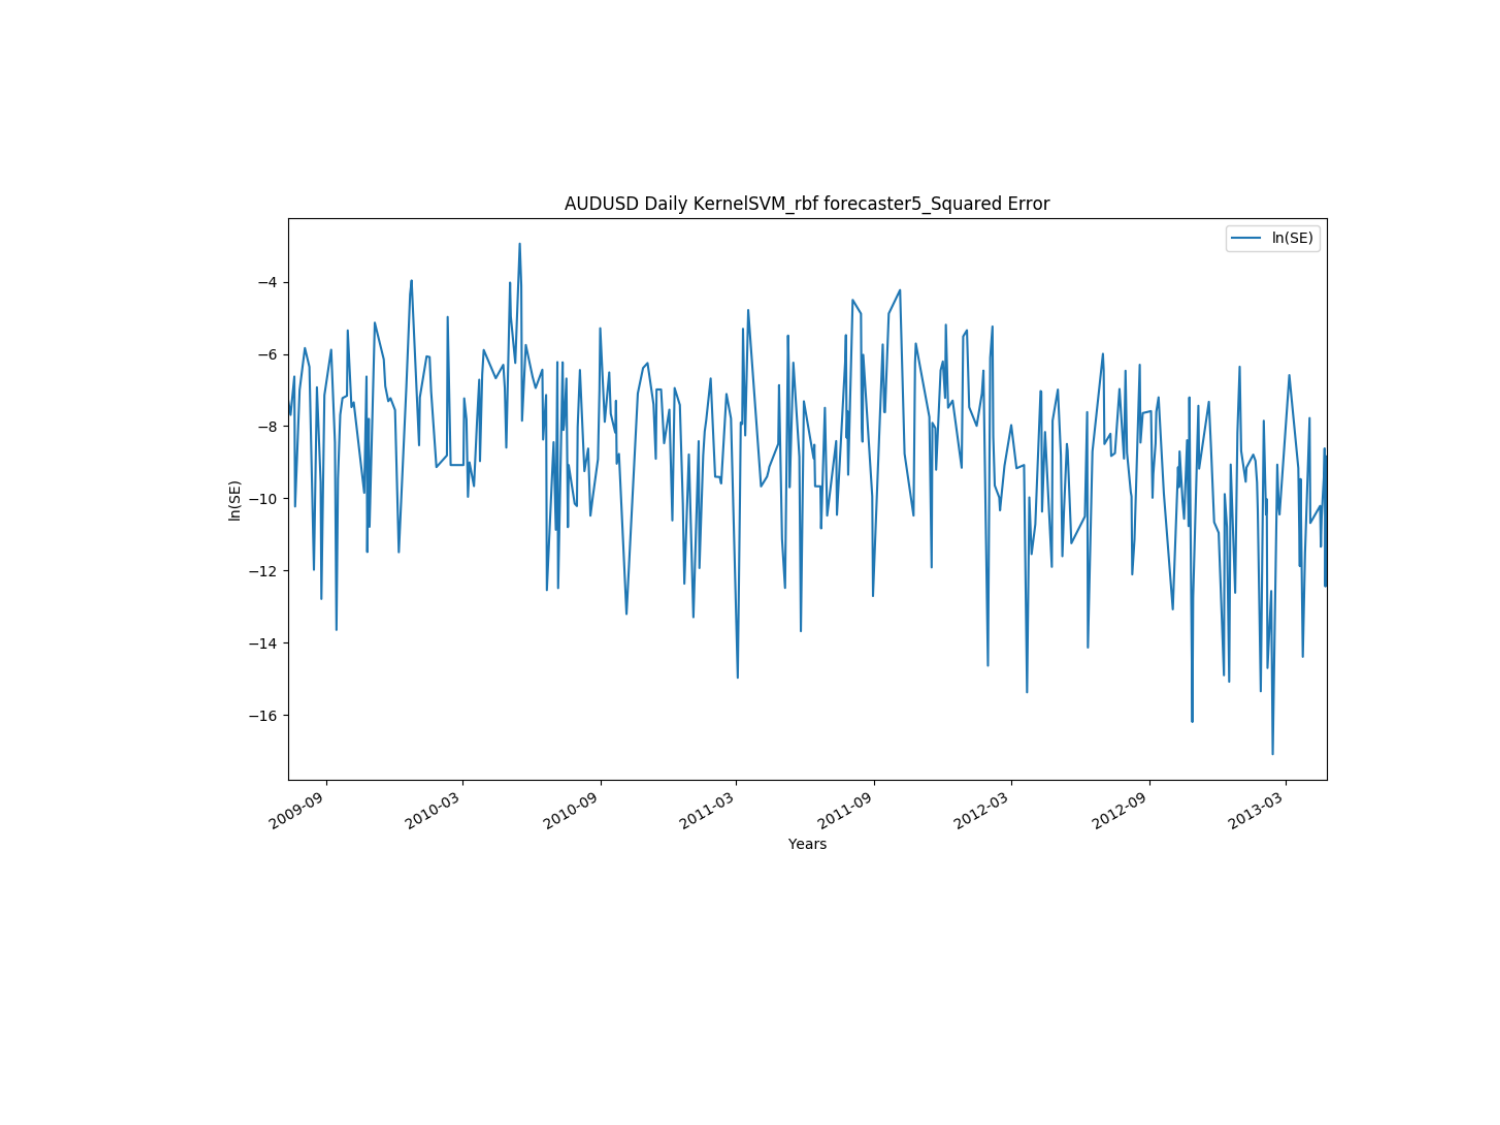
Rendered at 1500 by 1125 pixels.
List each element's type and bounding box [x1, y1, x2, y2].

picture [119, 119, 1461, 946]
